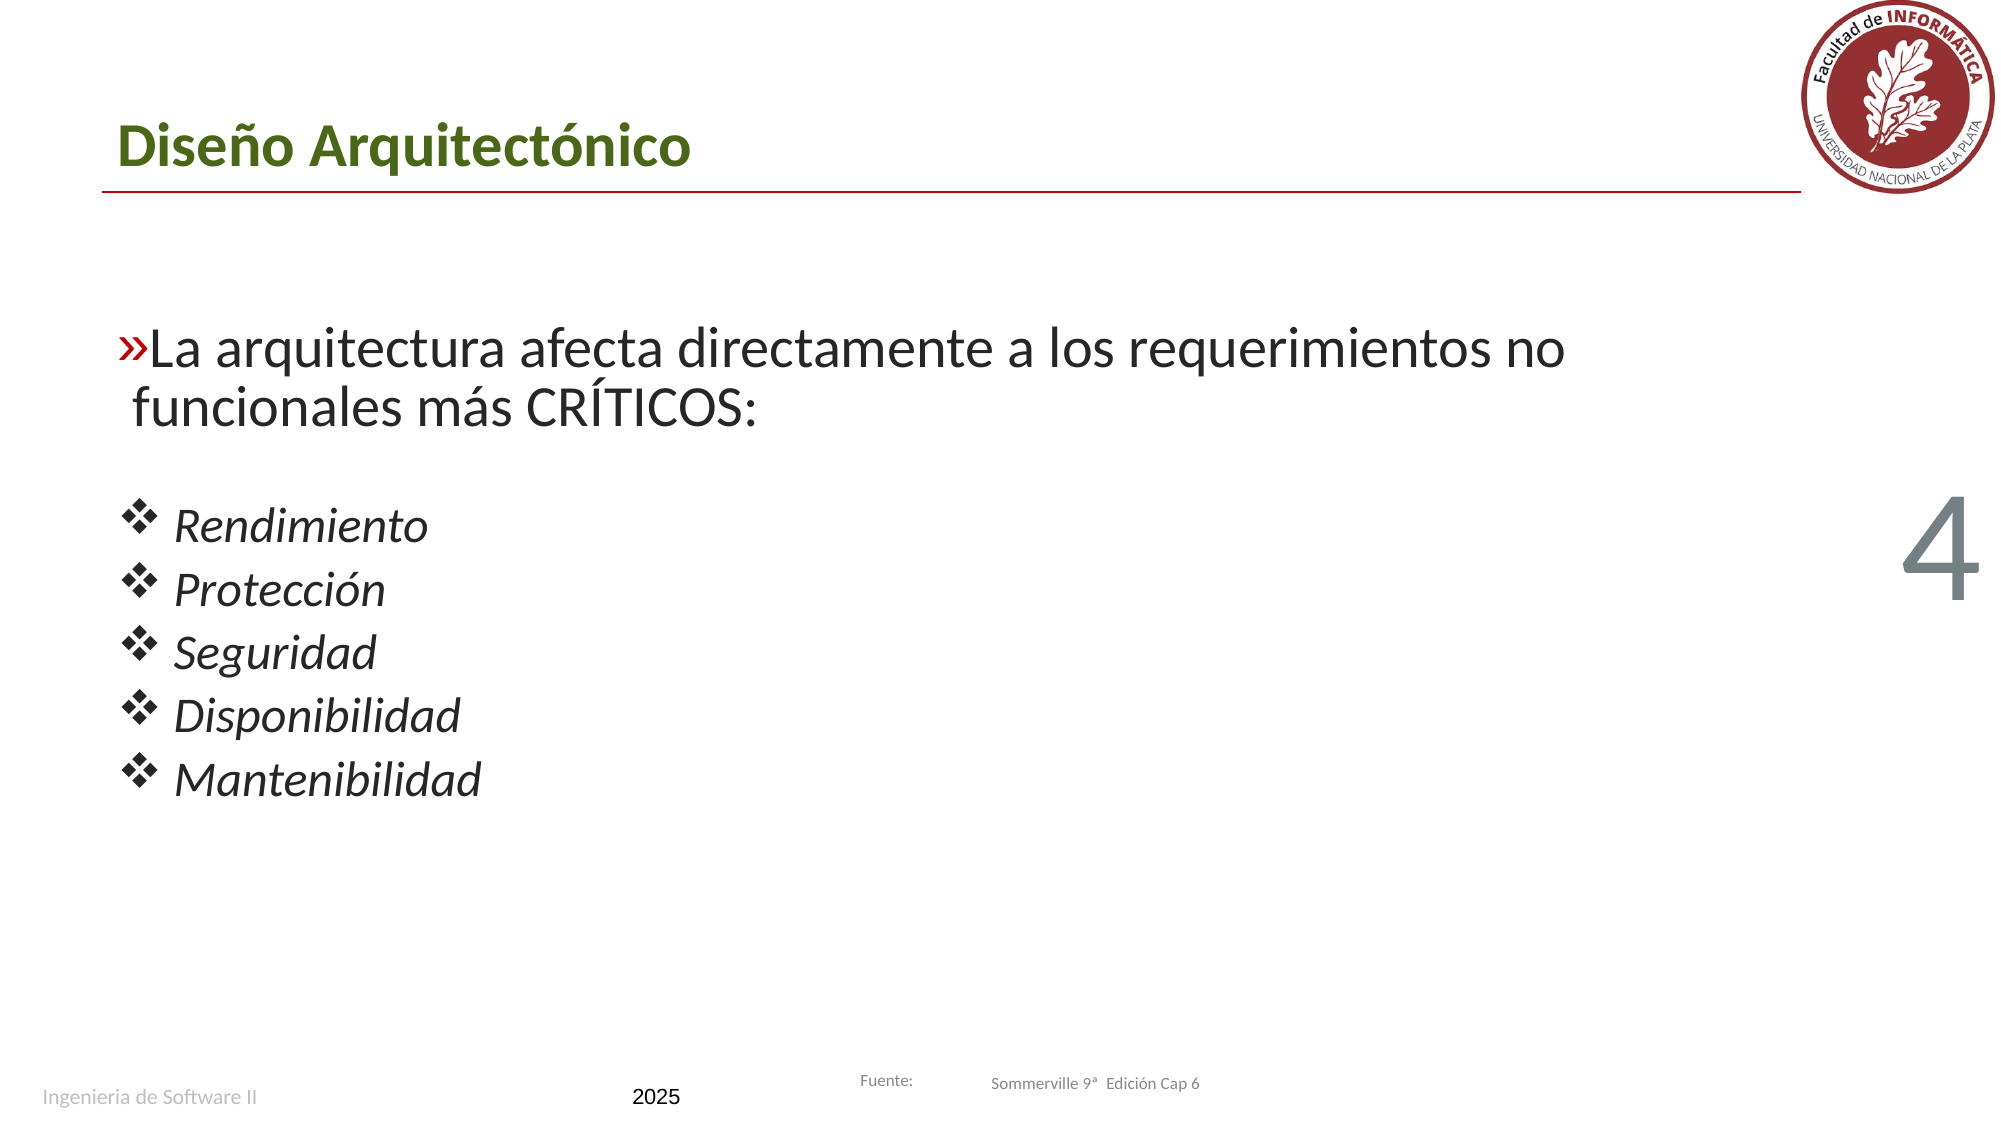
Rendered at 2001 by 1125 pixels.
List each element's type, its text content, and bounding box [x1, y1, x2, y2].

list Sommerville 9ª Edición Cap 6 [976, 1067, 1332, 1118]
slide_number 4 [1709, 467, 1998, 640]
list La arquitectura afecta directamente a los requerimientos no funcionales más CRÍTICOS: Rendimiento Protección Seguridad Disponibilidad Mantenibilidad [102, 312, 1709, 1047]
picture [1801, 0, 2000, 195]
title Diseño Arquitectónico [102, 54, 1790, 240]
footer Ingenieria de Software II [27, 1075, 382, 1111]
